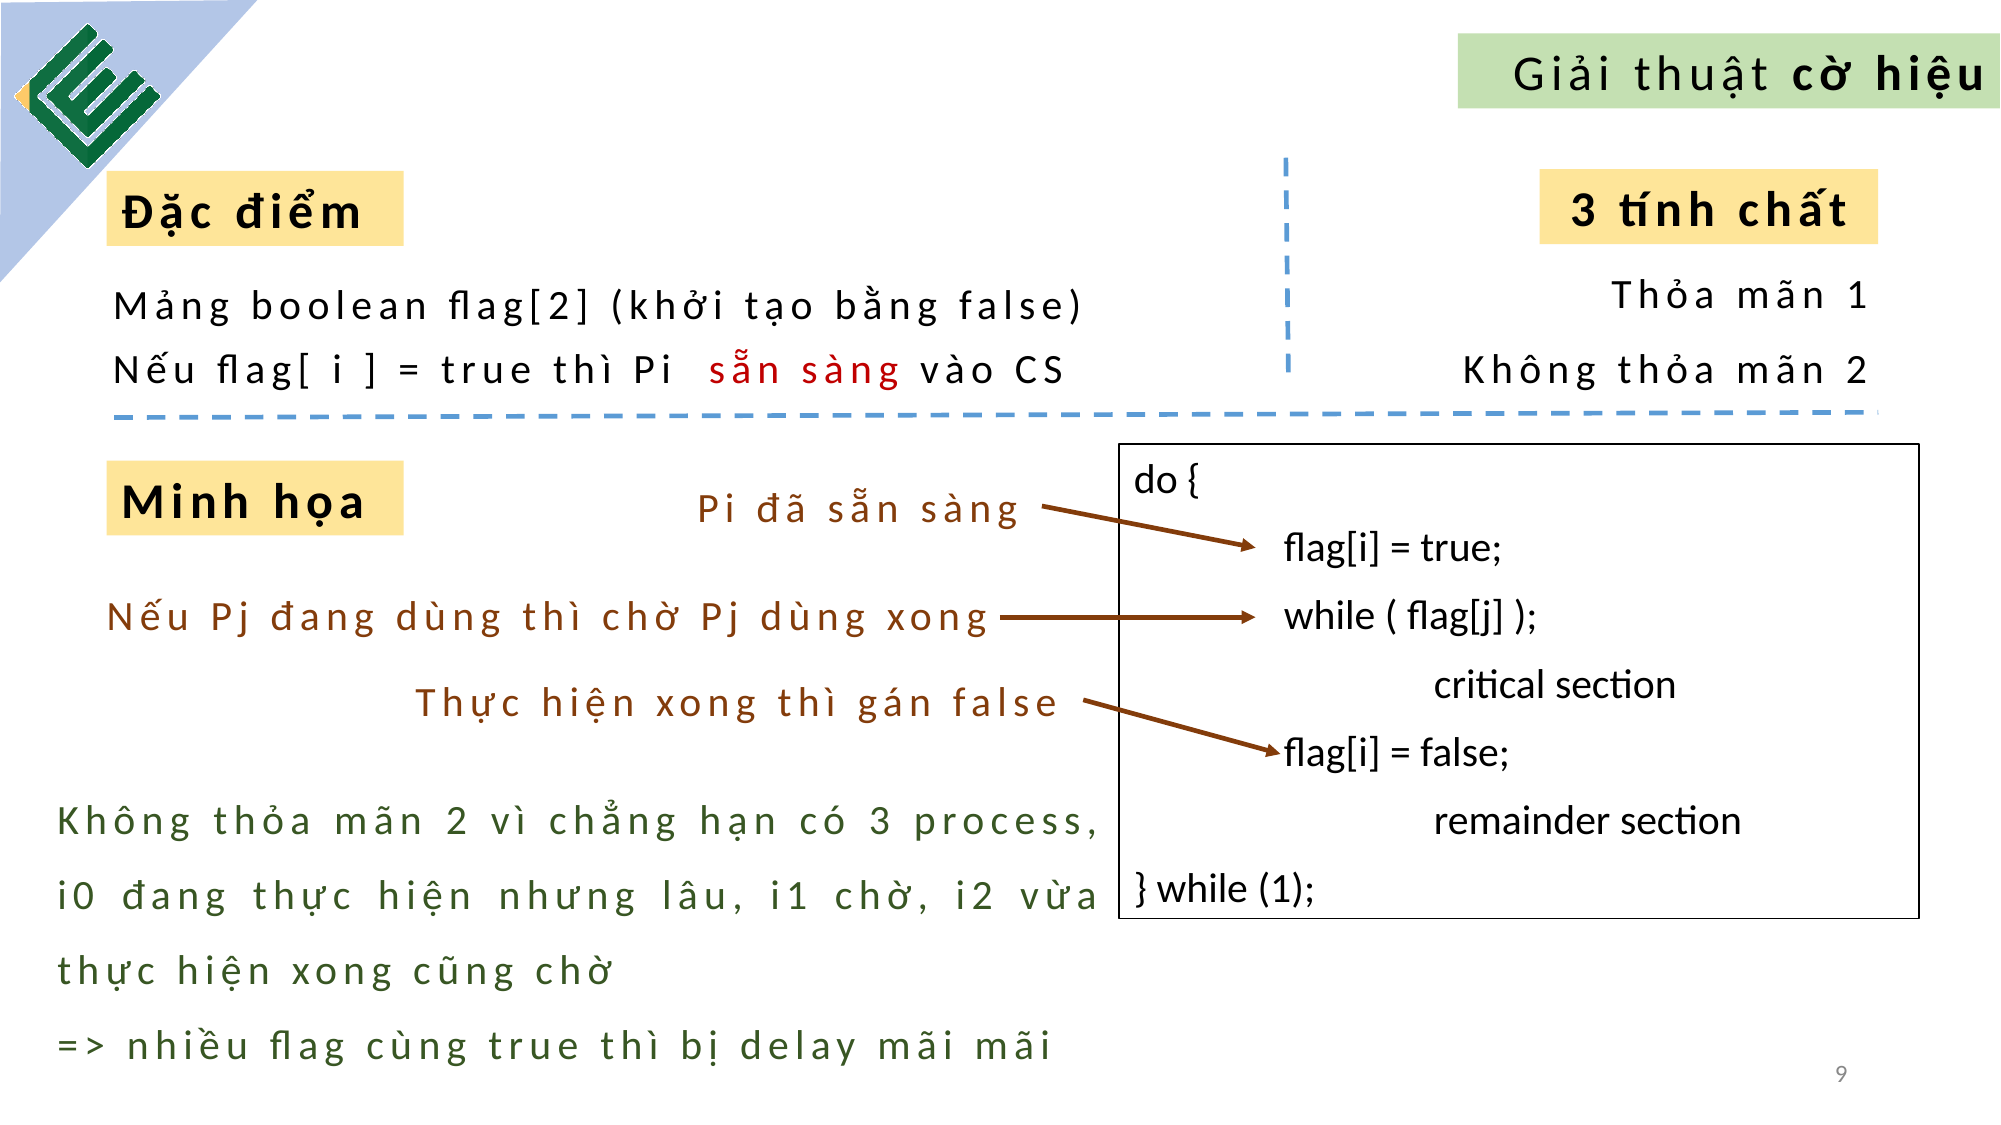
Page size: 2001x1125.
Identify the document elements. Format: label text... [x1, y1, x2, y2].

text_box do { flag[i] = true; while ( flag[j] ); critical section flag[i] = false; remainder section } while (1); [1119, 444, 1919, 919]
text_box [400, 667, 1281, 755]
text_box Không thỏa mãn 2 vì chẳng hạn có 3 process, i0 đang thực hiện nhưng lâu, i1 chờ, i2 vừa thực hiện xong cũng chờ => nhiều flag cùng true thì bị delay mãi mãi [42, 760, 1119, 1076]
text_box Minh họa [106, 460, 404, 536]
text_box Đặc điểm [262, 170, 404, 243]
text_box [113, 412, 1879, 418]
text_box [97, 244, 1120, 401]
text_box Giải thuật cờ hiệu [1457, 33, 2000, 109]
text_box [682, 473, 1256, 548]
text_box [0, 0, 258, 283]
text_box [91, 581, 1256, 648]
slide_number 9 [1412, 1042, 1863, 1103]
text_box Thỏa mãn 1 Không thỏa mãn 2 [1438, 234, 1883, 400]
text_box 3 tính chất [1539, 169, 1879, 234]
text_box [1285, 157, 1289, 386]
